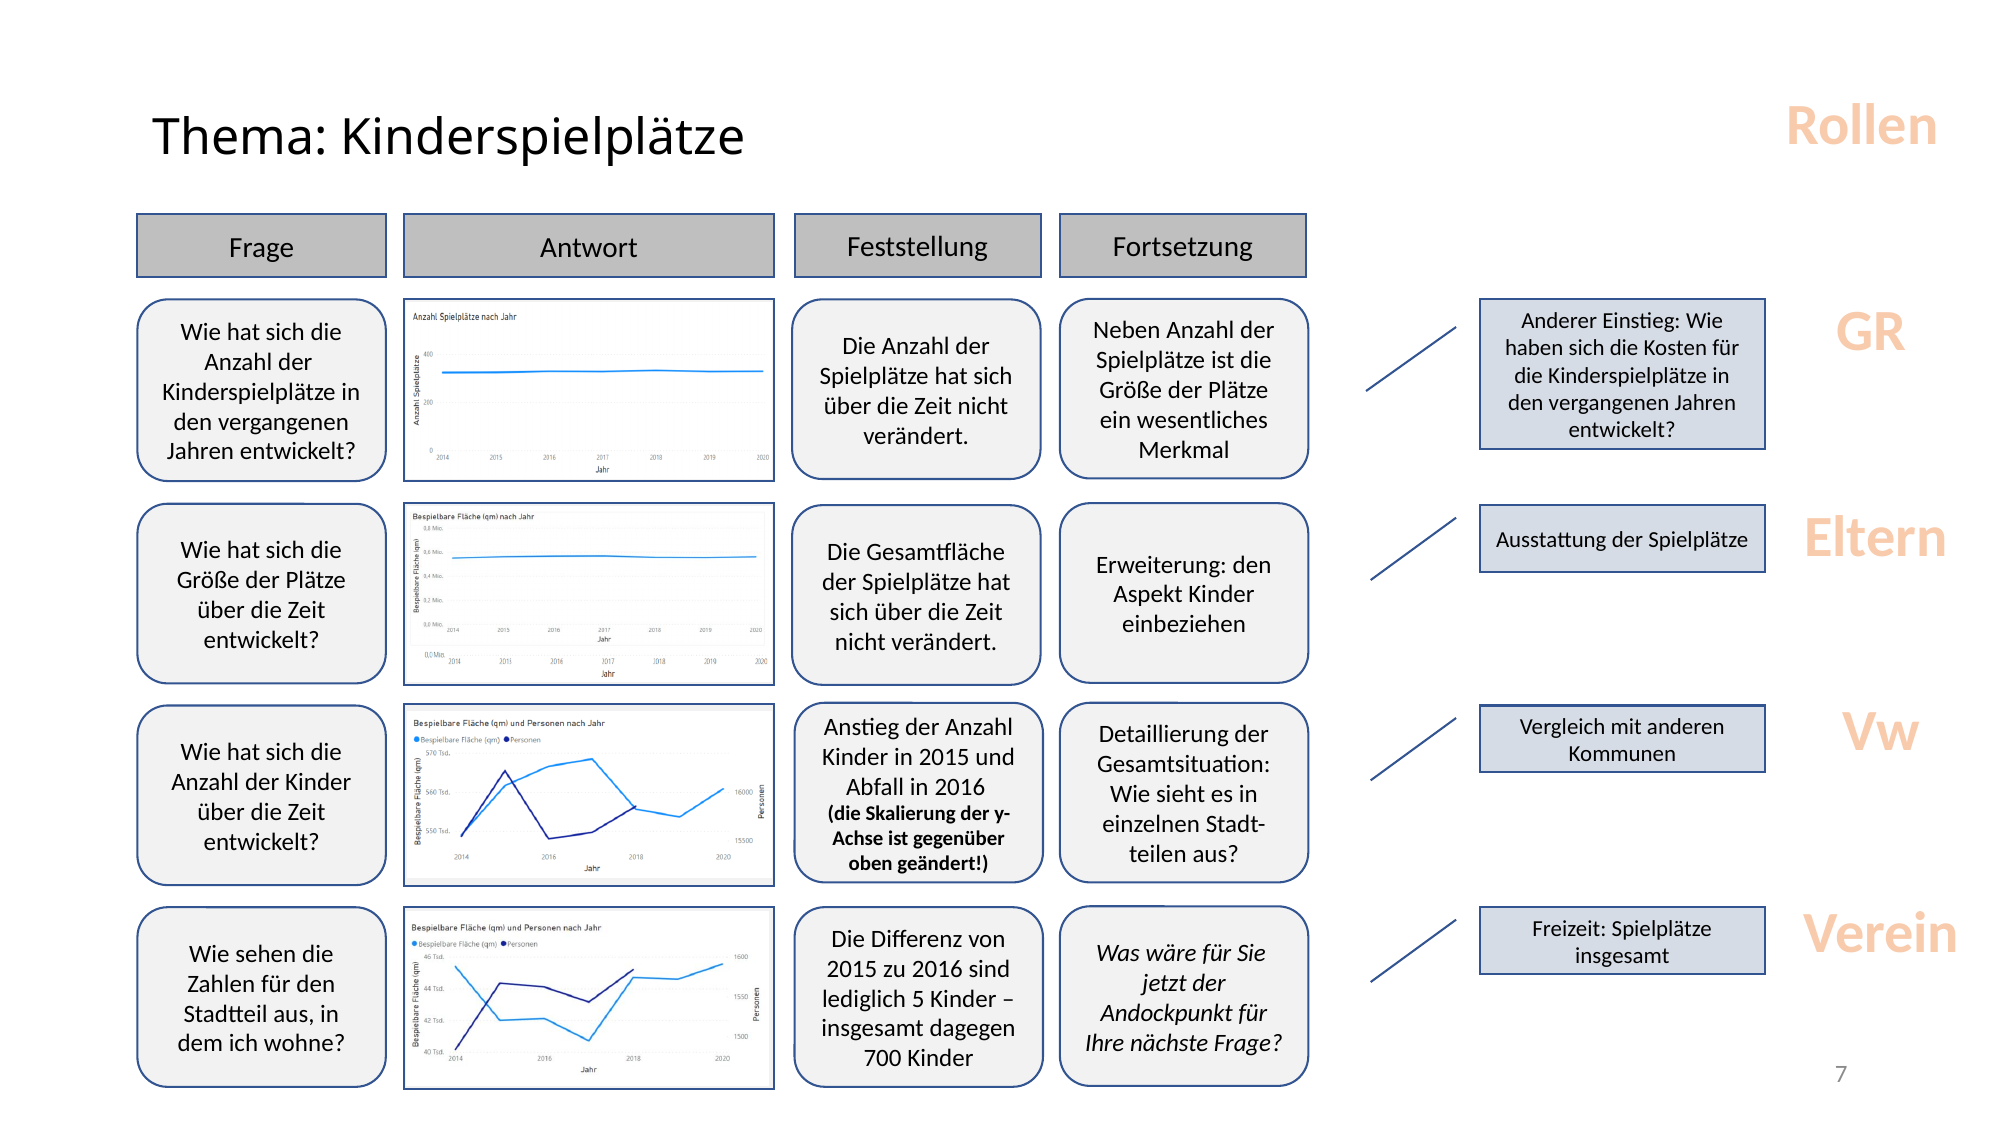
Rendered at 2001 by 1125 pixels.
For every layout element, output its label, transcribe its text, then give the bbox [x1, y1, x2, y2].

text_box Anstieg der Anzahl Kinder in 2015 und Abfall in 2016 (die Skalierung der y-Achse ist gegenüber oben geändert!) [793, 701, 1045, 884]
text_box Frage [136, 213, 387, 278]
text_box Wie hat sich die Größe der Plätze über die Zeit entwickelt? [136, 502, 387, 685]
text_box Die Differenz von 2015 zu 2016 sind lediglich 5 Kinder – insgesamt dagegen 700 Kinder [793, 906, 1045, 1088]
text_box Erweiterung: den Aspekt Kinder einbeziehen [1058, 502, 1310, 684]
text_box Screenshot 1 [403, 298, 775, 304]
text_box Rollen [1771, 78, 1954, 164]
text_box GR [1821, 284, 1922, 370]
text_box Eltern [1789, 490, 1963, 576]
text_box Vergleich mit anderen Kommunen [1479, 704, 1766, 773]
text_box Was wäre für Sie jetzt der Andockpunkt für Ihre nächste Frage? [1058, 905, 1310, 1087]
picture [407, 711, 772, 878]
text_box Die Gesamtfläche der Spielplätze hat sich über die Zeit nicht verändert. [791, 504, 1042, 686]
text_box Screenshot 2 [403, 502, 775, 509]
text_box Neben Anzahl der Spielplätze ist die Größe der Plätze ein wesentliches Merkmal [1058, 297, 1310, 480]
picture [406, 911, 769, 1086]
text_box Feststellung [794, 213, 1042, 278]
text_box Vergleich mit anderen Kommunen [1370, 717, 1457, 782]
text_box Freizeit: Spielplätze insgesamt [1370, 918, 1457, 983]
text_box Wie hat sich die Anzahl der Kinder über die Zeit entwickelt? [136, 704, 387, 887]
text_box Freizeit: Spielplätze insgesamt [1479, 906, 1766, 975]
text_box Verein [1788, 886, 1975, 972]
picture [406, 302, 772, 479]
title Thema: Kinderspielplätze [137, 59, 1863, 278]
text_box Die Anzahl der Spielplätze hat sich über die Zeit nicht verändert. [791, 298, 1042, 481]
text_box Ausstattung der Spielplätze [1370, 516, 1457, 581]
text_box Antwort [403, 213, 775, 278]
slide_number 7 [1412, 1042, 1863, 1103]
text_box Vw [1827, 684, 1936, 770]
text_box Anderer Einstieg: Wie haben sich die Kosten für die Kinderspielplätze in den vergangenen Jahren entwickelt? [1365, 326, 1457, 392]
text_box Fortsetzung [1059, 213, 1307, 278]
text_box Screenshot 4 [403, 906, 775, 1090]
picture [406, 506, 772, 682]
text_box Screenshot 3 [403, 880, 775, 887]
text_box Ausstattung der Spielplätze [1479, 504, 1766, 573]
text_box Anderer Einstieg: Wie haben sich die Kosten für die Kinderspielplätze in den vergangenen Jahren entwickelt? [1479, 298, 1766, 450]
text_box Screenshot 3 [403, 703, 775, 714]
text_box Wie sehen die Zahlen für den Stadtteil aus, in dem ich wohne? [136, 906, 387, 1088]
text_box Detaillierung der Gesamtsituation: Wie sieht es in einzelnen Stadt-teilen aus? [1058, 701, 1310, 884]
text_box Wie hat sich die Anzahl der Kinderspielplätze in den vergangenen Jahren entwickelt? [136, 298, 387, 483]
